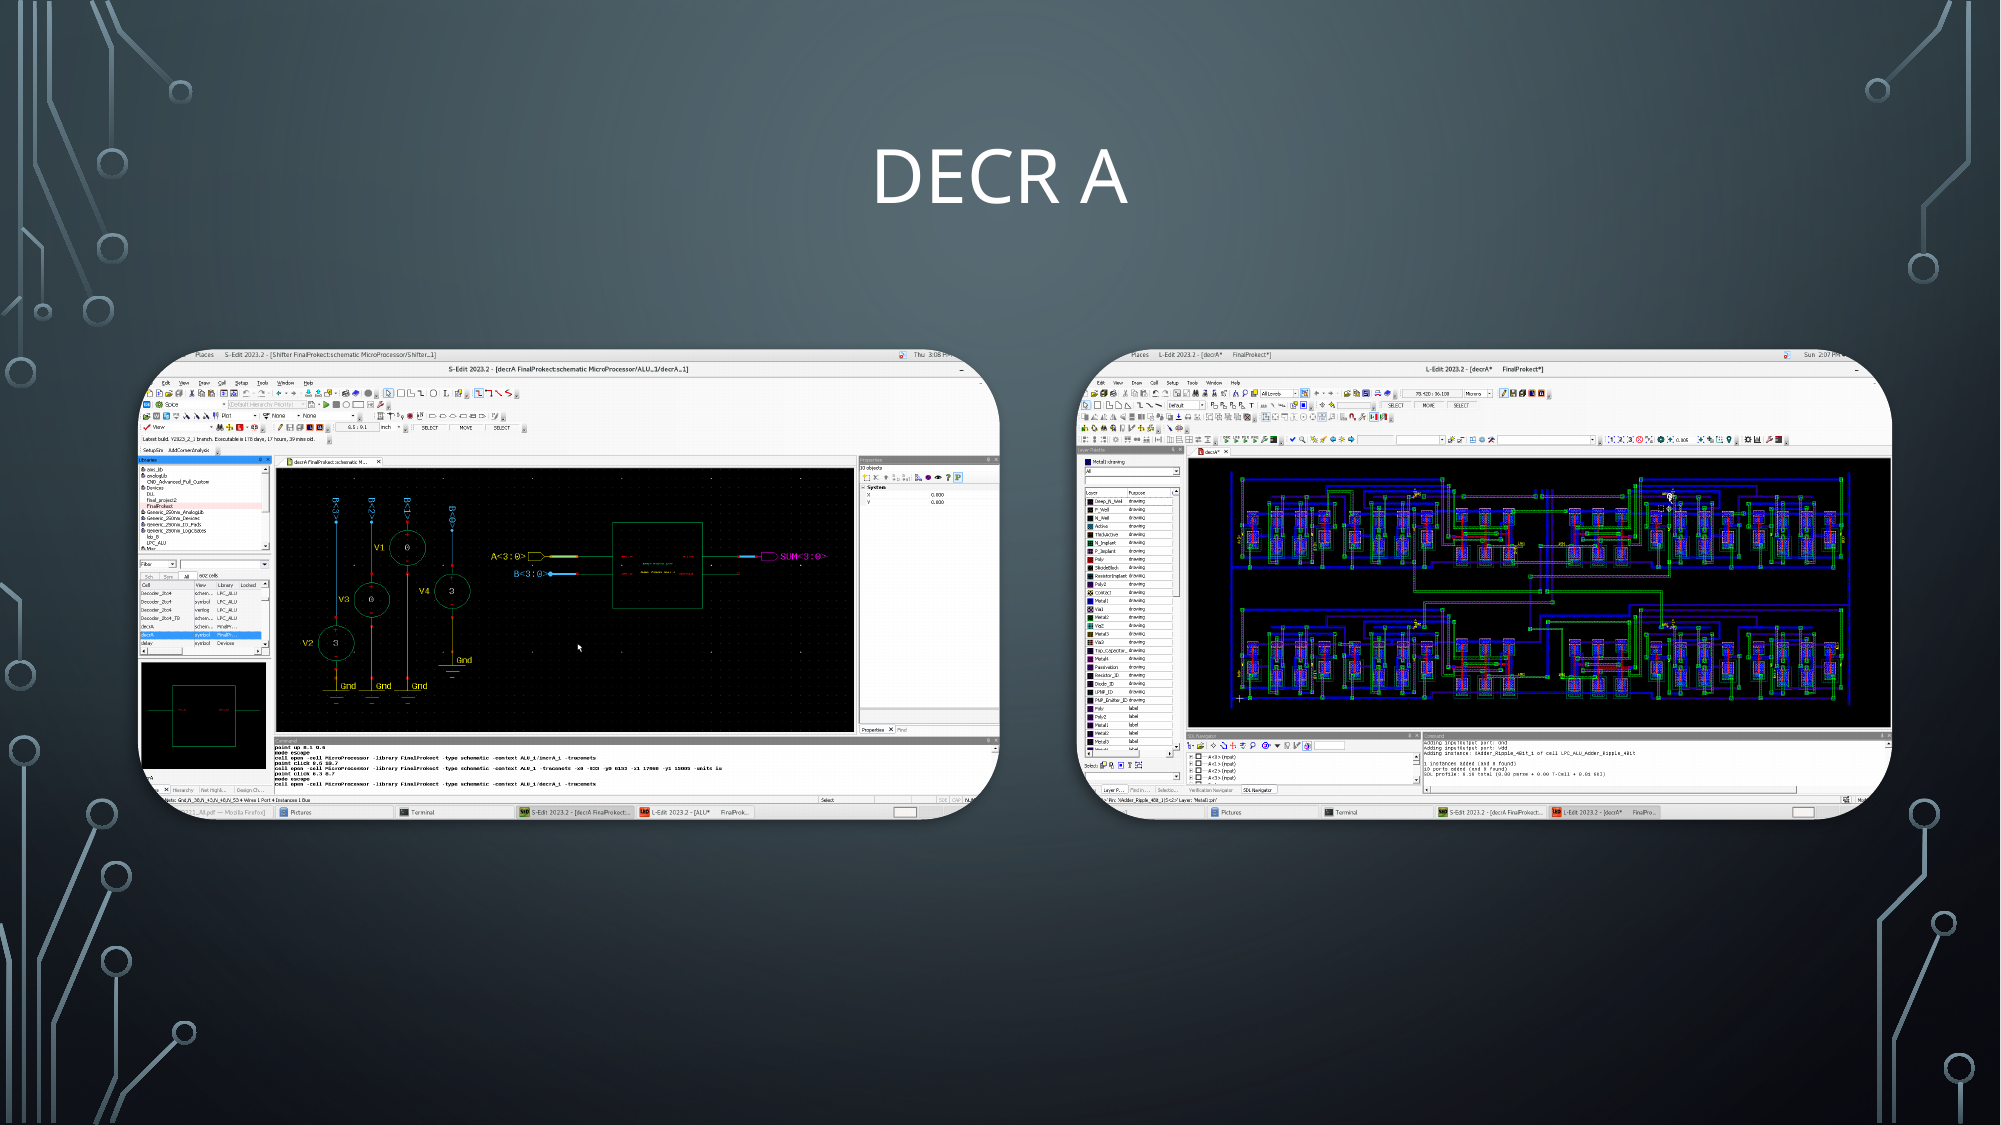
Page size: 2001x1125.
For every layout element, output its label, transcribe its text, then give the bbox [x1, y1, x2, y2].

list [137, 349, 1000, 820]
picture [1076, 349, 1893, 820]
title Decr a [187, 101, 1813, 258]
